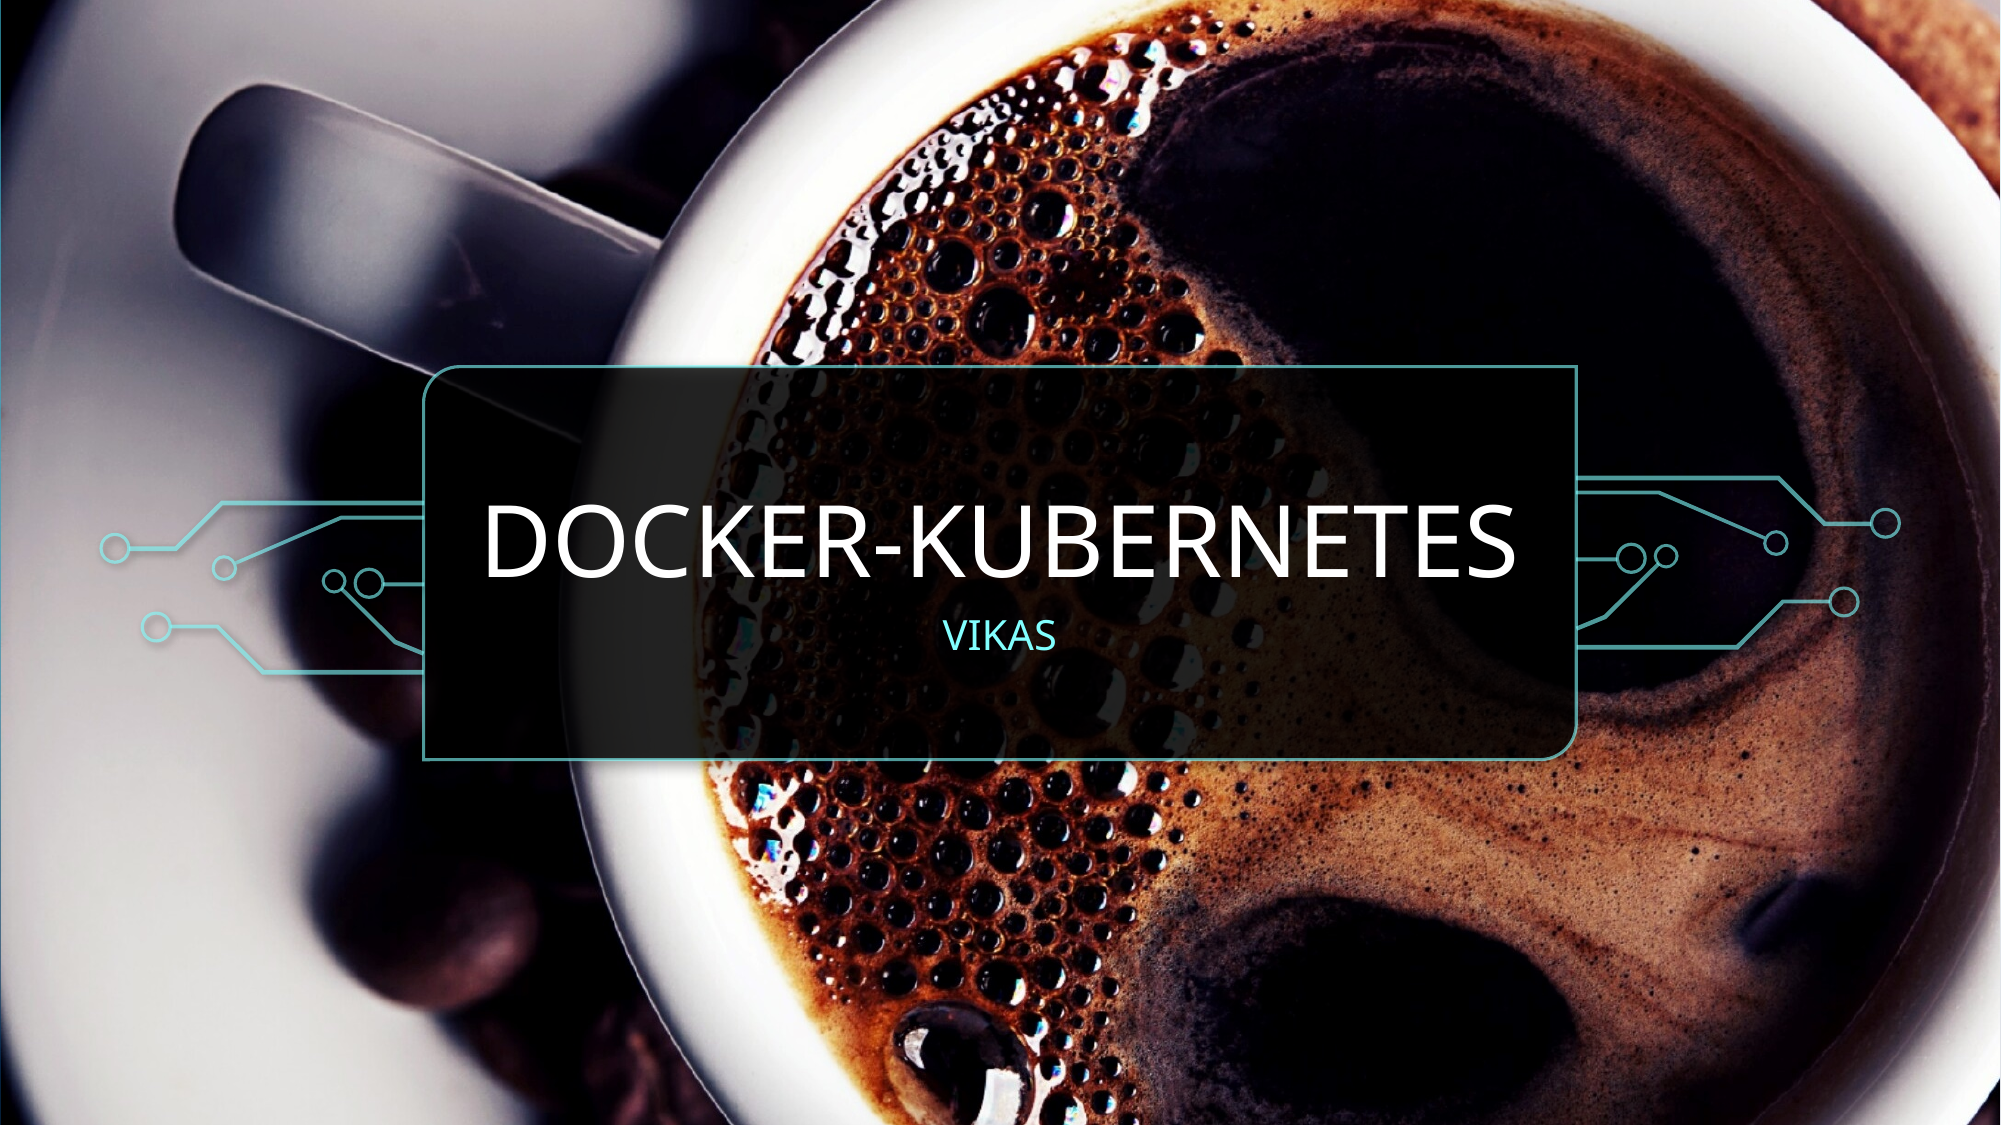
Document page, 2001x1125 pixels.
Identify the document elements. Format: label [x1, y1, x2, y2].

picture [0, 0, 2000, 1125]
text_box [99, 366, 1902, 760]
